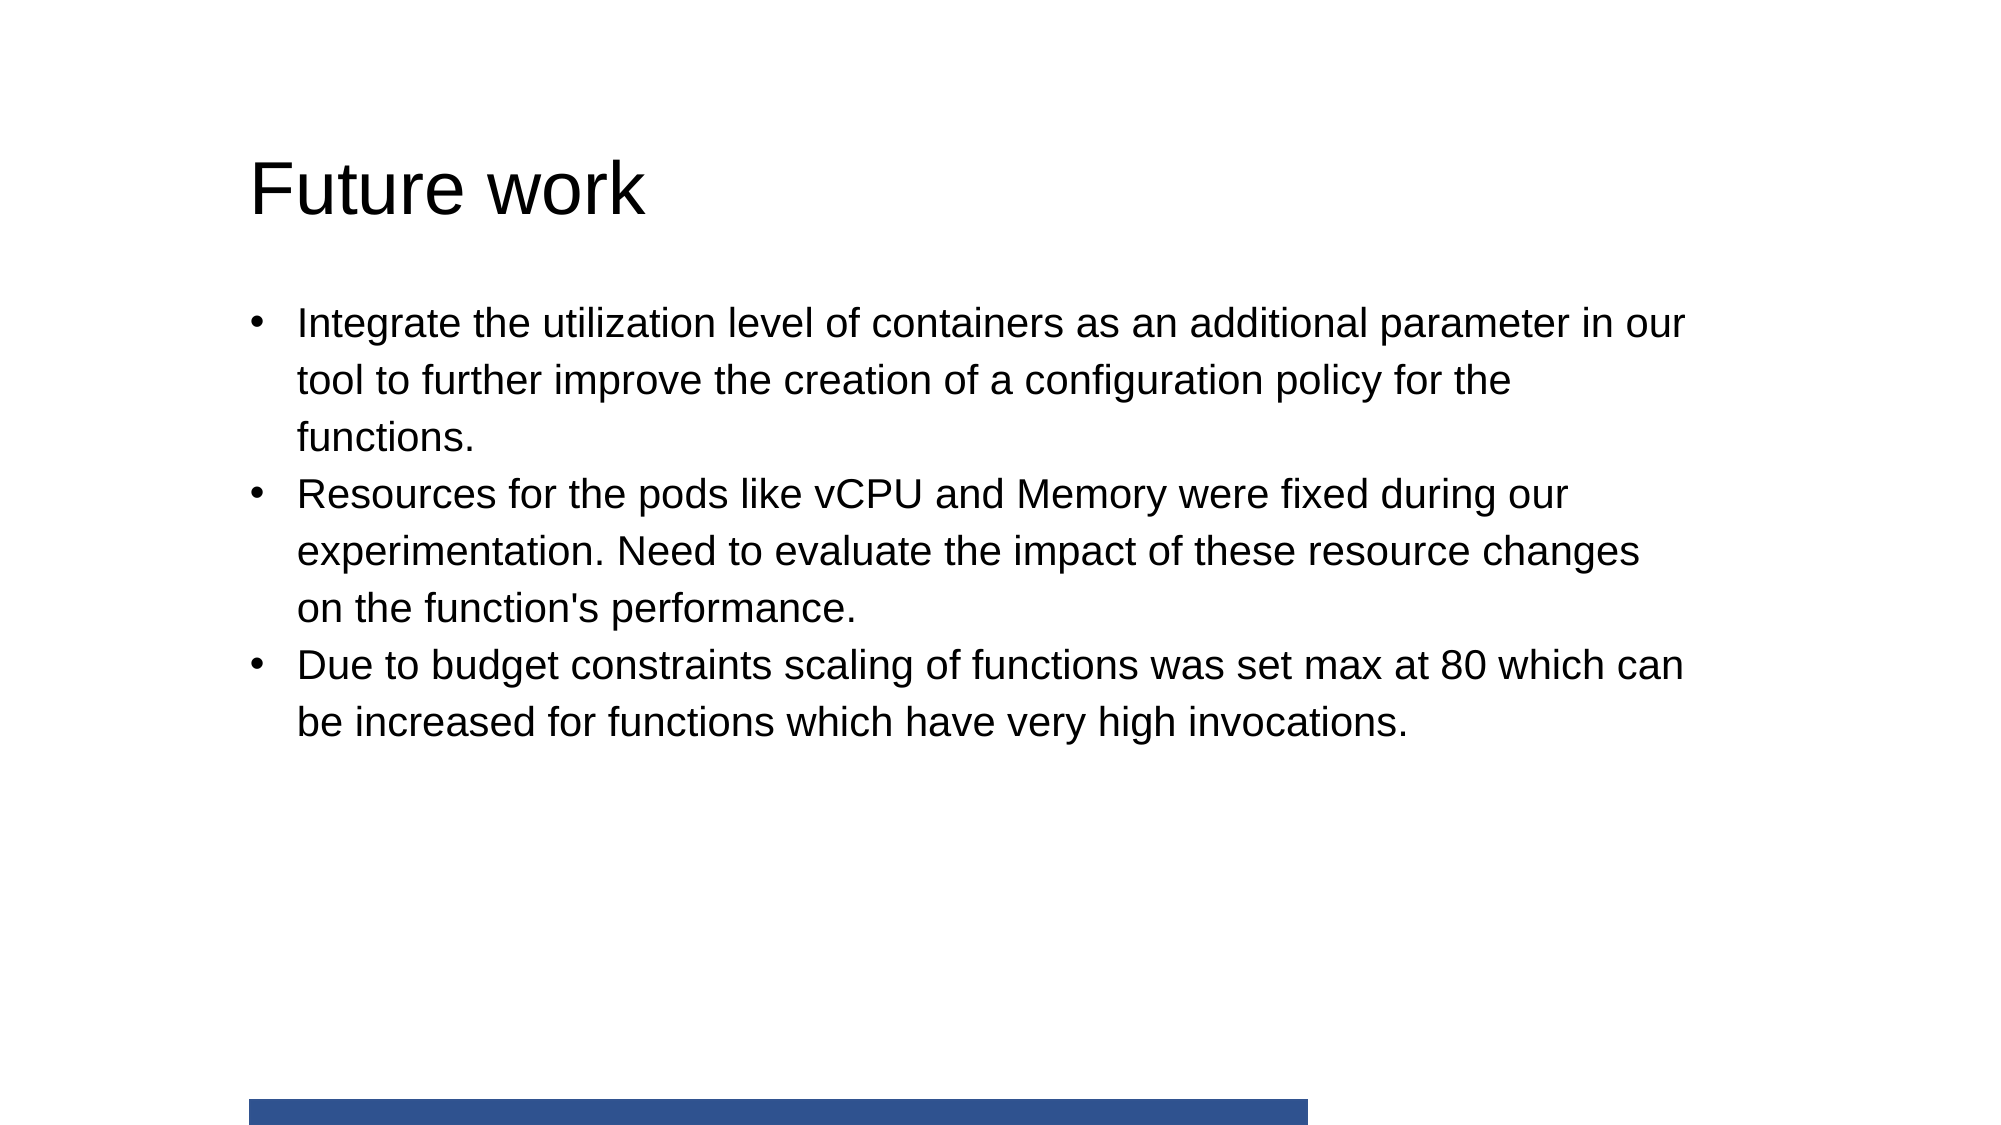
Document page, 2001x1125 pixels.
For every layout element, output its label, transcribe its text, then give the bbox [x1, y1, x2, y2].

text_box [249, 1099, 1308, 1125]
list Integrate the utilization level of containers as an additional parameter in our tool to further improve the creation of a configuration policy for the functions. Resources for the pods like vCPU and Memory were fixed during our experimentation. Need to evaluate the impact of these resource changes on the function's performance. Due to budget constraints scaling of functions was set max at 80 which can be increased for functions which have very high invocations. [249, 289, 1699, 1060]
title Future work [249, 163, 1931, 231]
